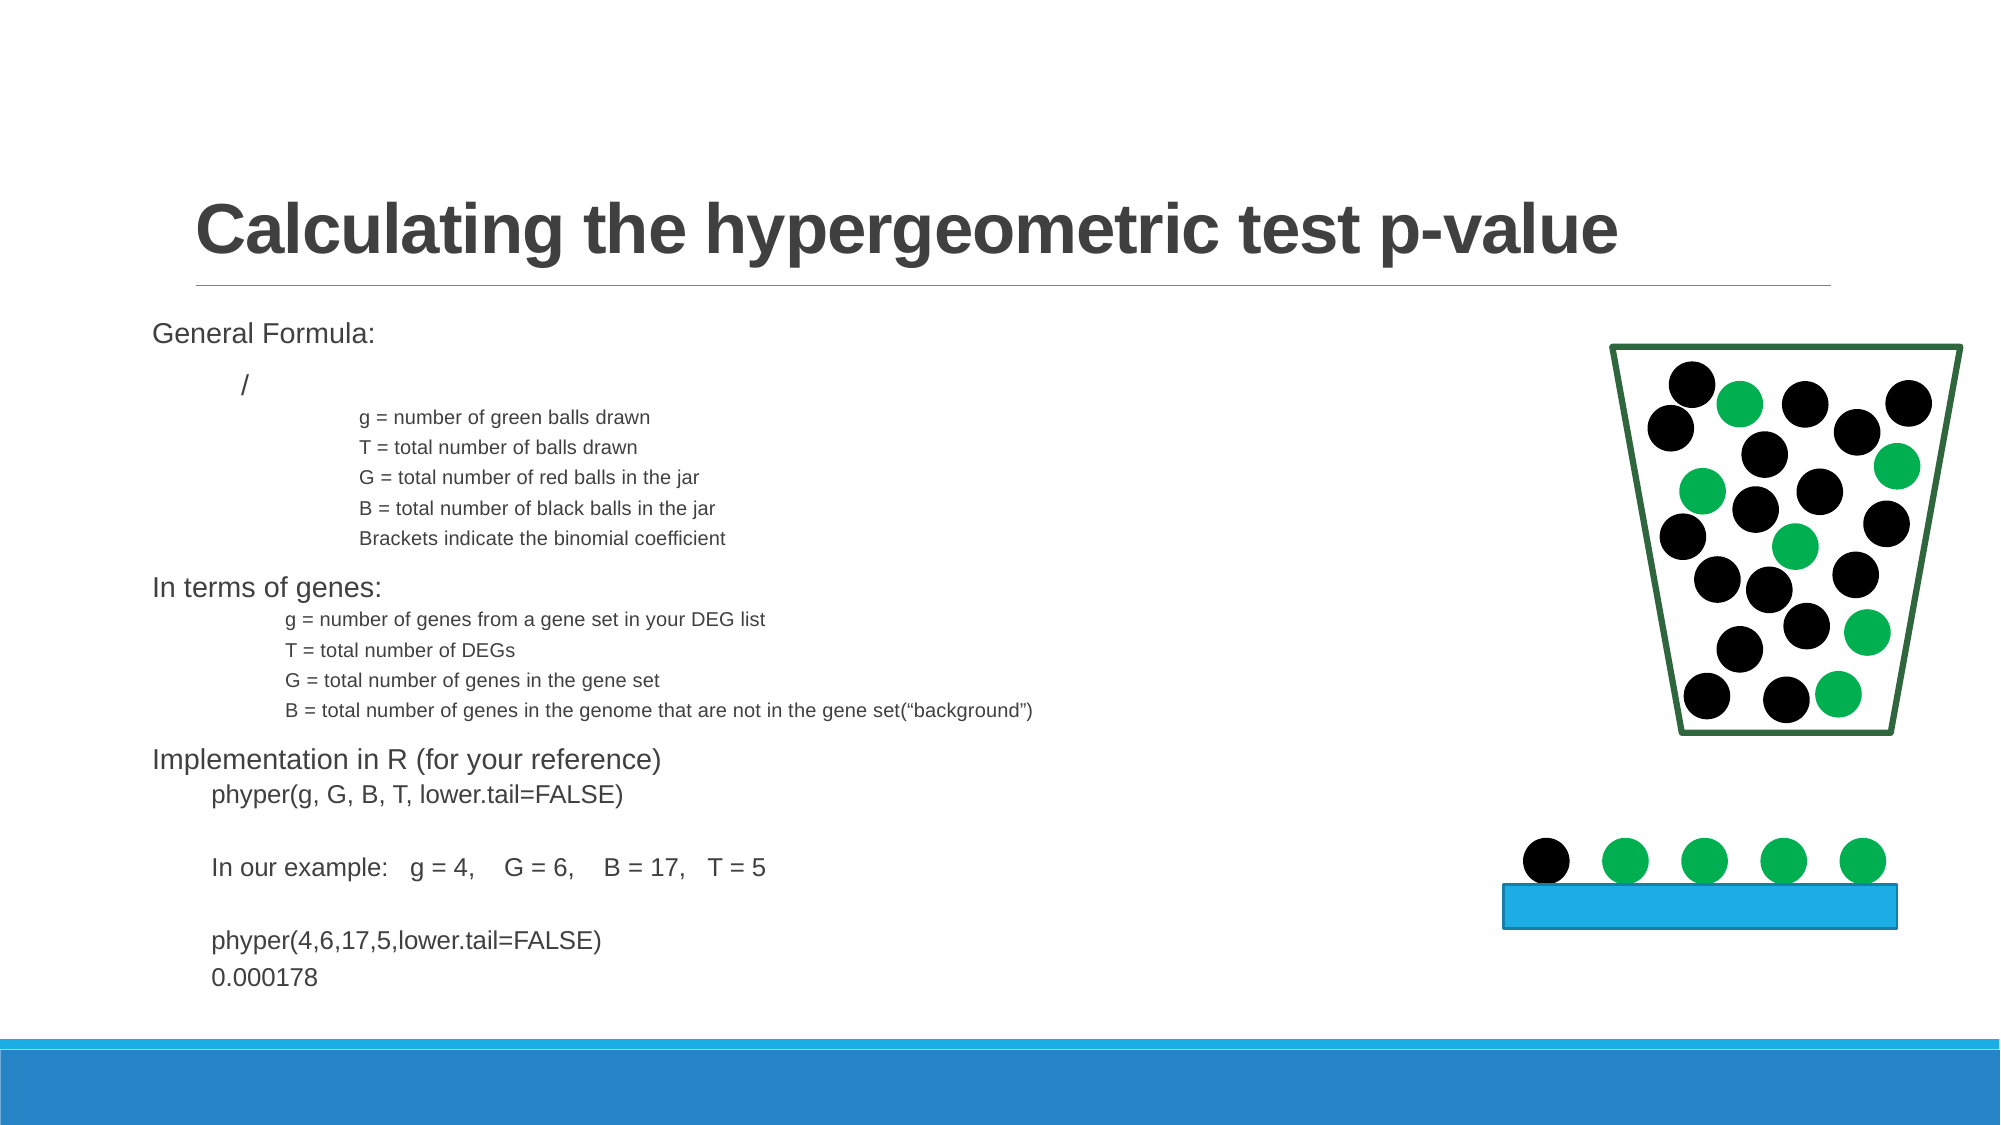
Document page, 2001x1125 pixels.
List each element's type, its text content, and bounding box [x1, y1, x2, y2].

text_box [1680, 836, 1730, 883]
title Calculating the hypergeometric test p-value [180, 158, 1921, 276]
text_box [1611, 346, 1961, 734]
text_box [1600, 836, 1651, 883]
text_box [1838, 836, 1888, 883]
text_box [1759, 836, 1809, 883]
text_box [1521, 836, 1571, 883]
text_box [1502, 883, 1898, 930]
